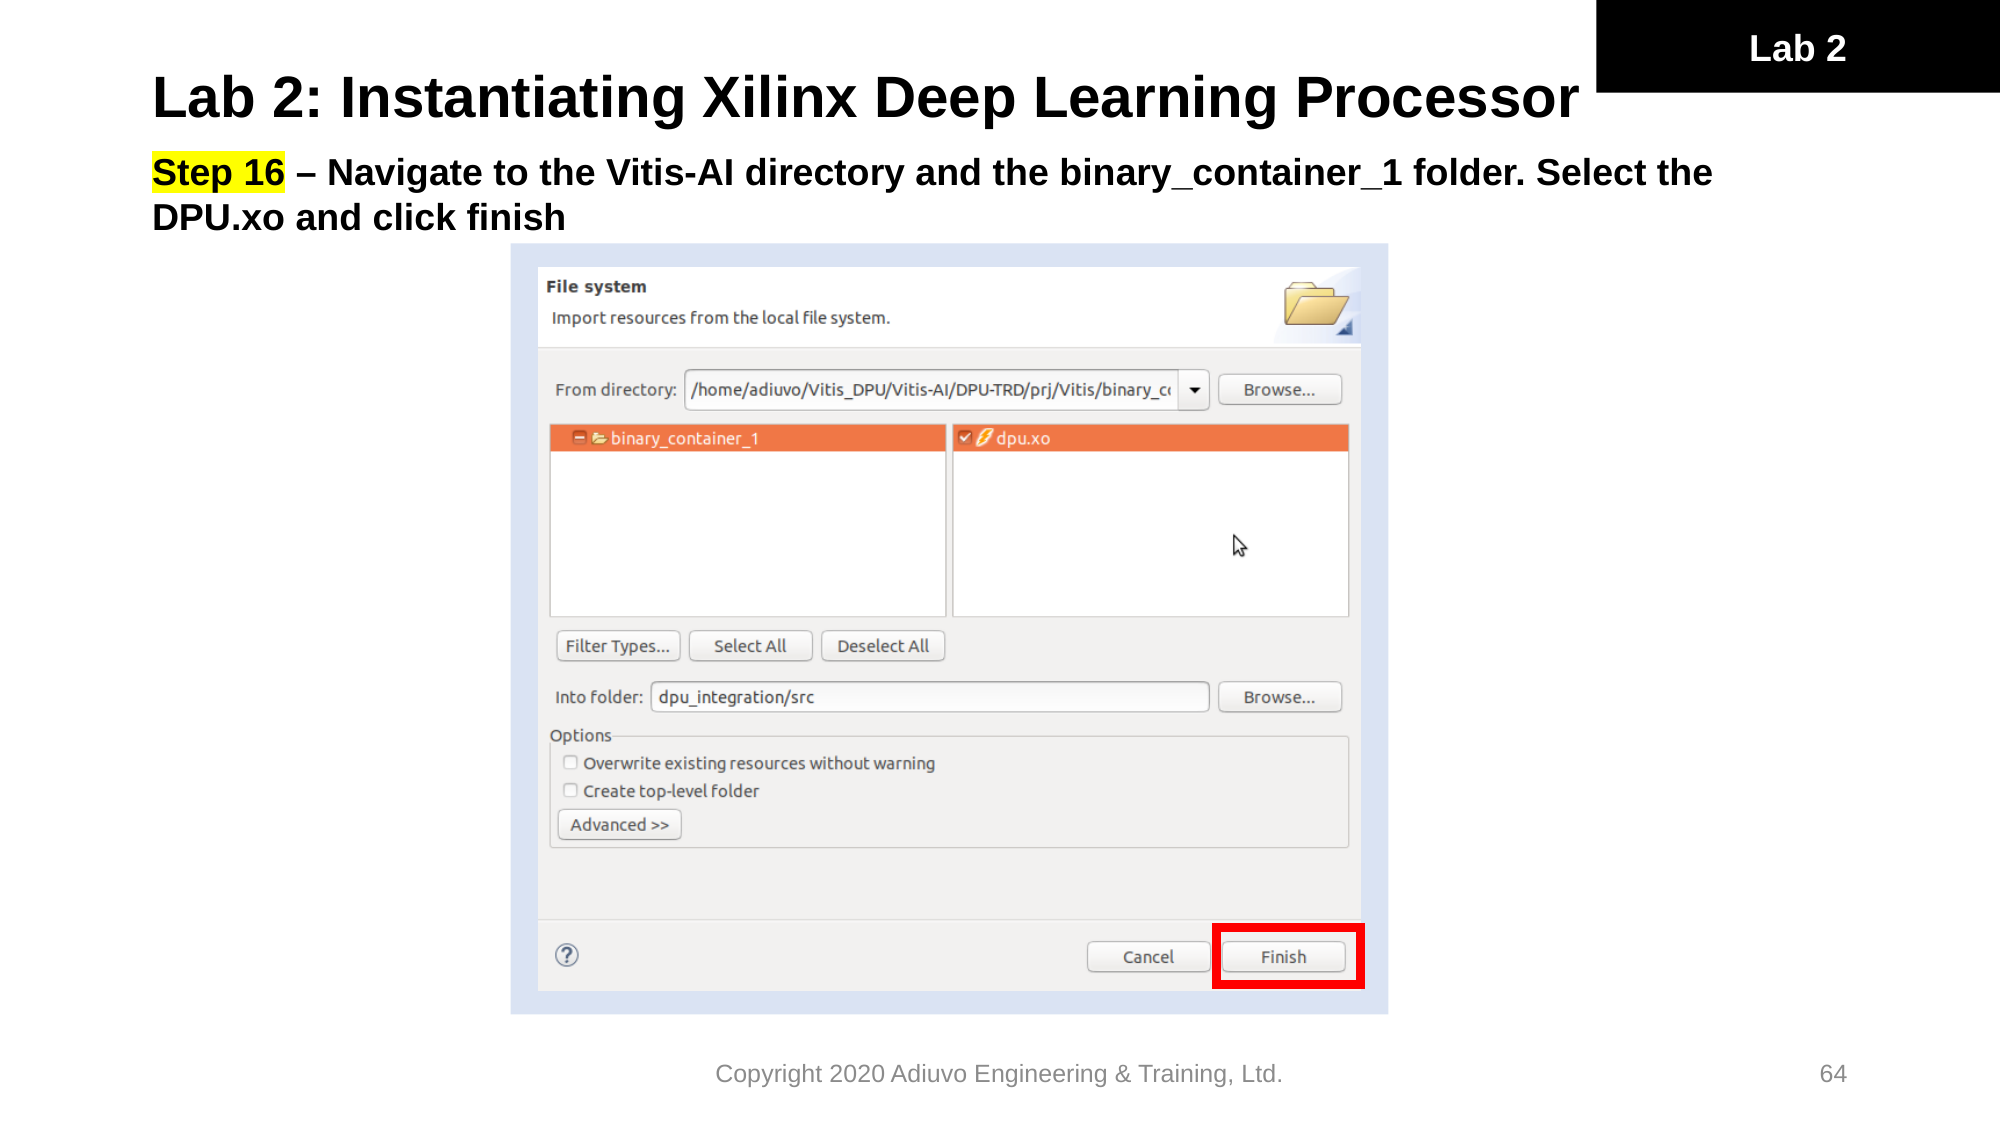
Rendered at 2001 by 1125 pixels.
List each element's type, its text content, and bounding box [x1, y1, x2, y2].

picture [538, 267, 1361, 991]
footer Copyright 2020 Adiuvo Engineering & Training, Ltd. [662, 1042, 1338, 1103]
title Lab 2: Instantiating Xilinx Deep Learning Processor [137, 59, 1863, 140]
text_box Lab 2 [1595, 0, 2000, 94]
text_box [509, 245, 1389, 1015]
slide_number 64 [1412, 1042, 1863, 1103]
text_box Step 16 – Navigate to the Vitis-AI directory and the binary_container_1 folder. Select the DPU.xo and click finish [137, 140, 1863, 245]
